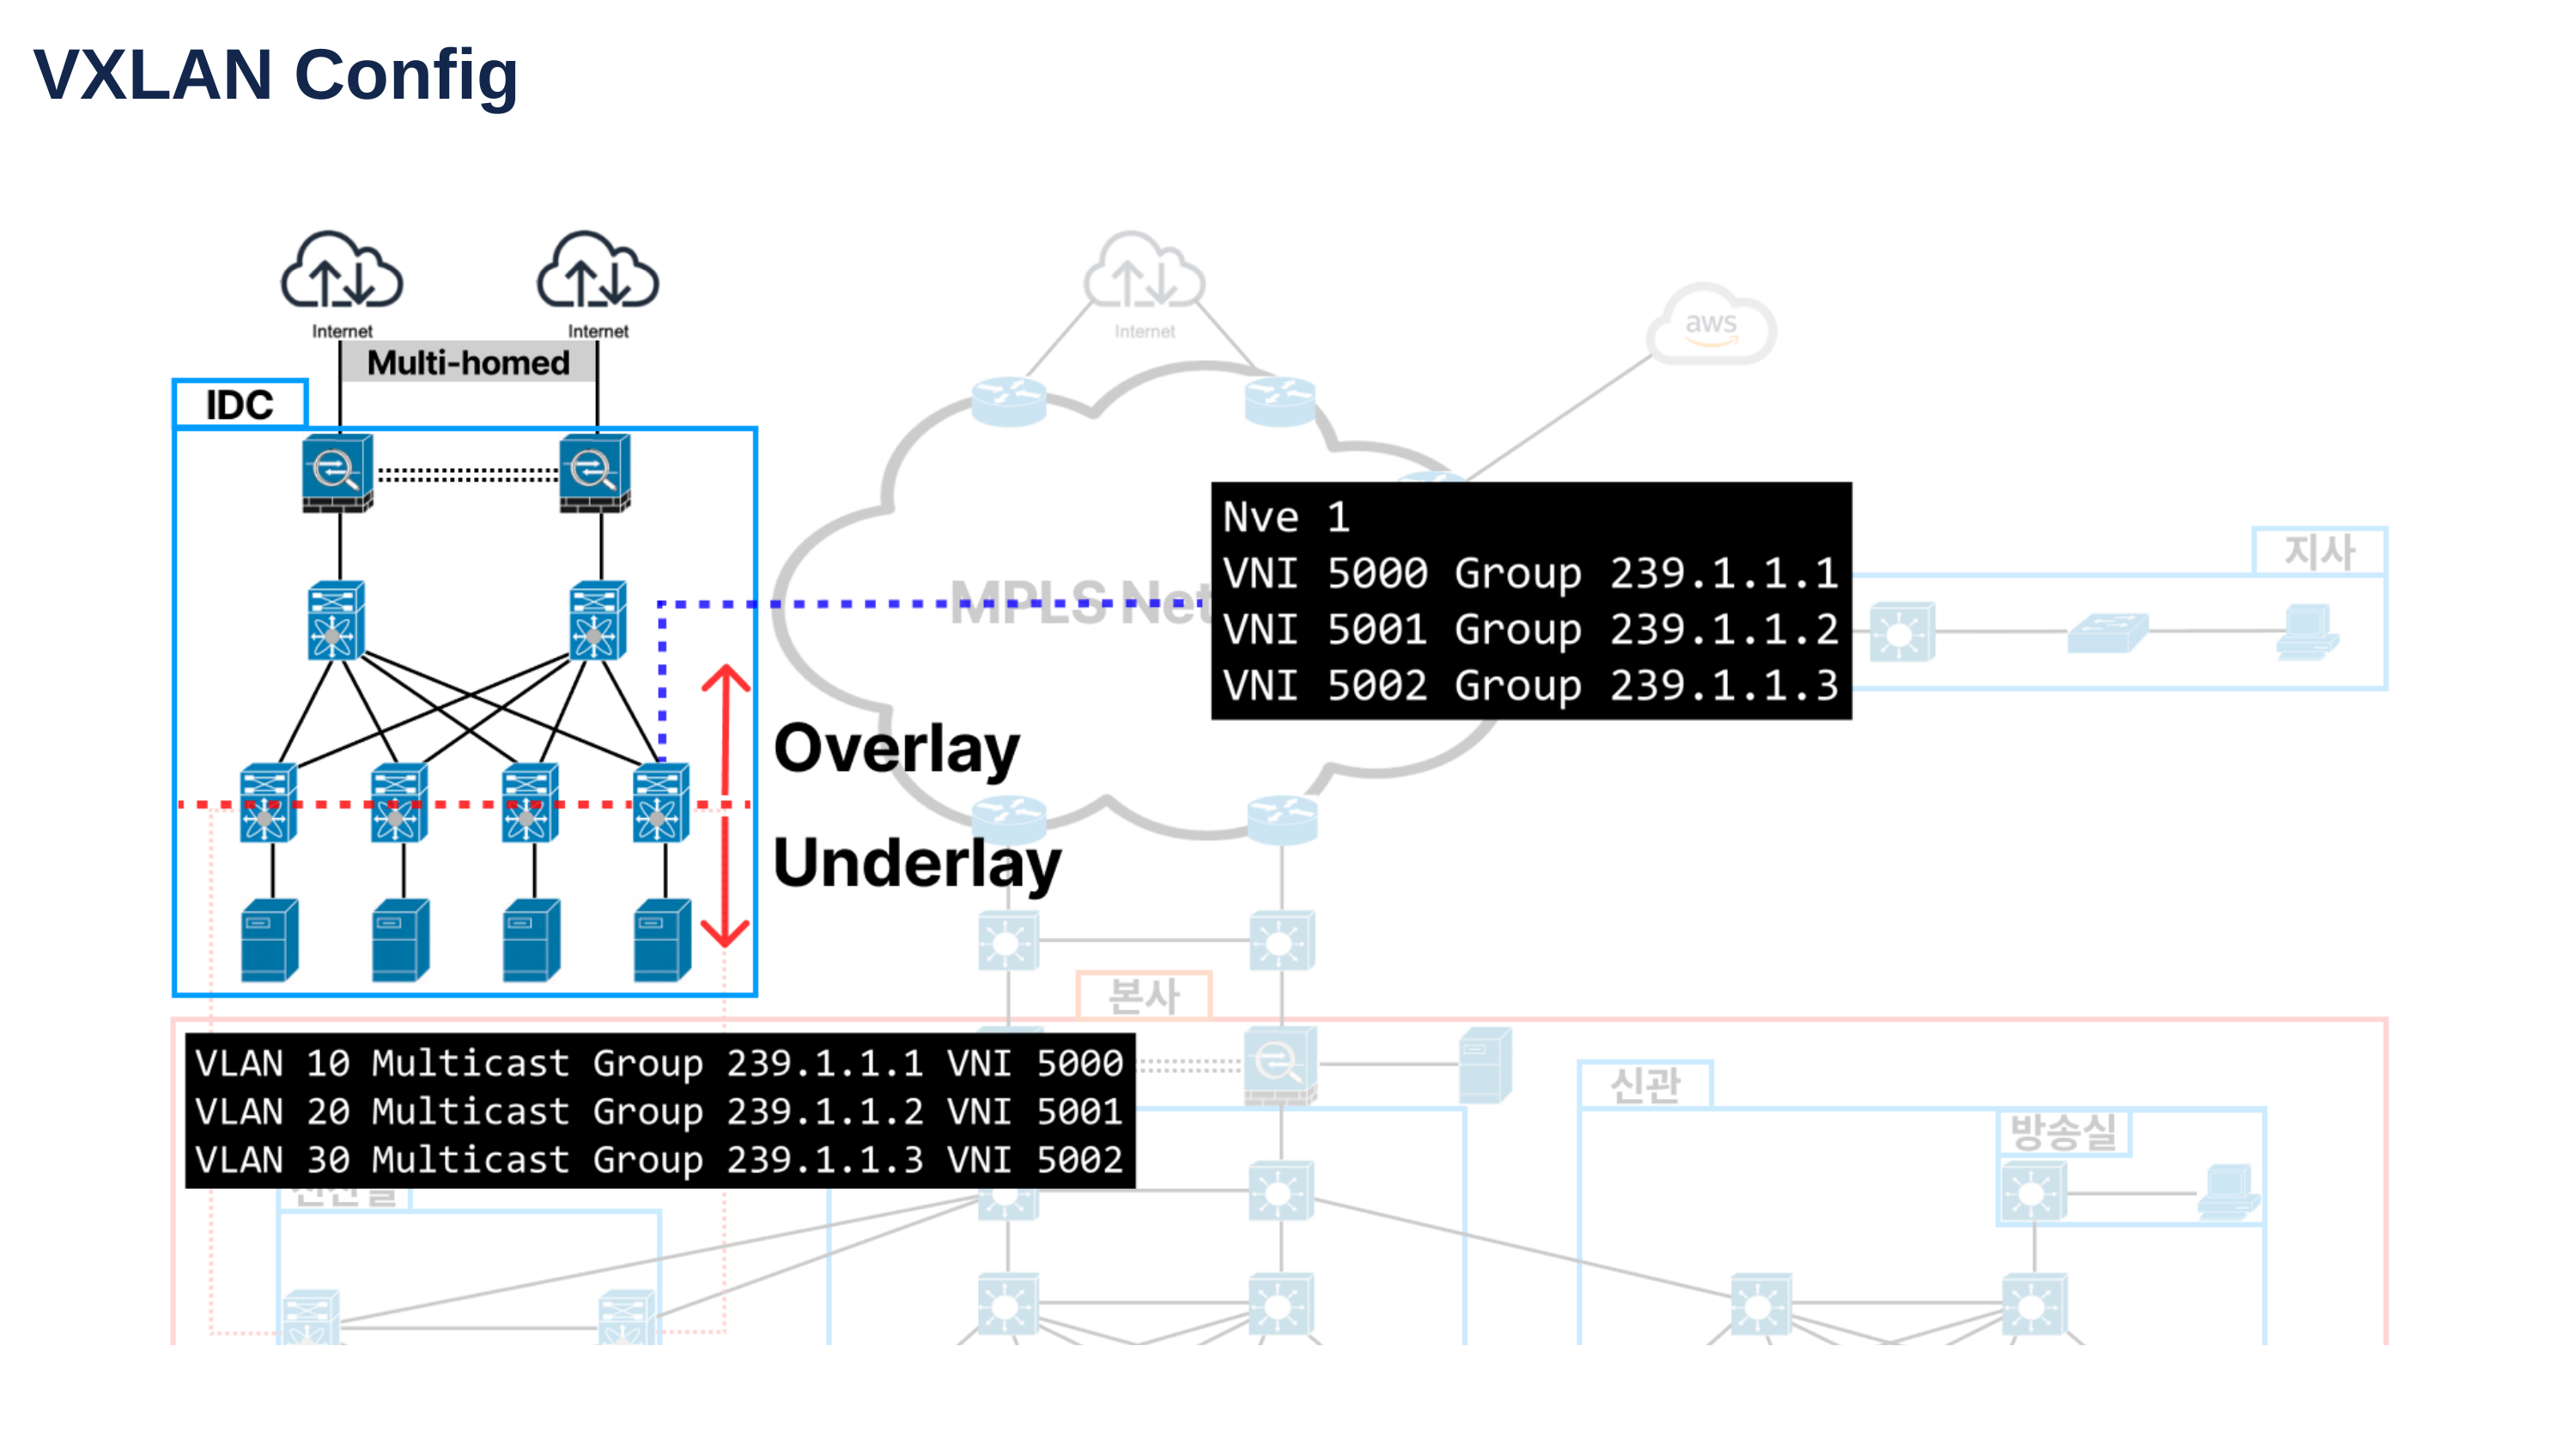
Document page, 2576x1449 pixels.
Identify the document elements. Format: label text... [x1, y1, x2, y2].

picture [0, 170, 2560, 1345]
text_box VXLAN Config [0, 0, 535, 120]
